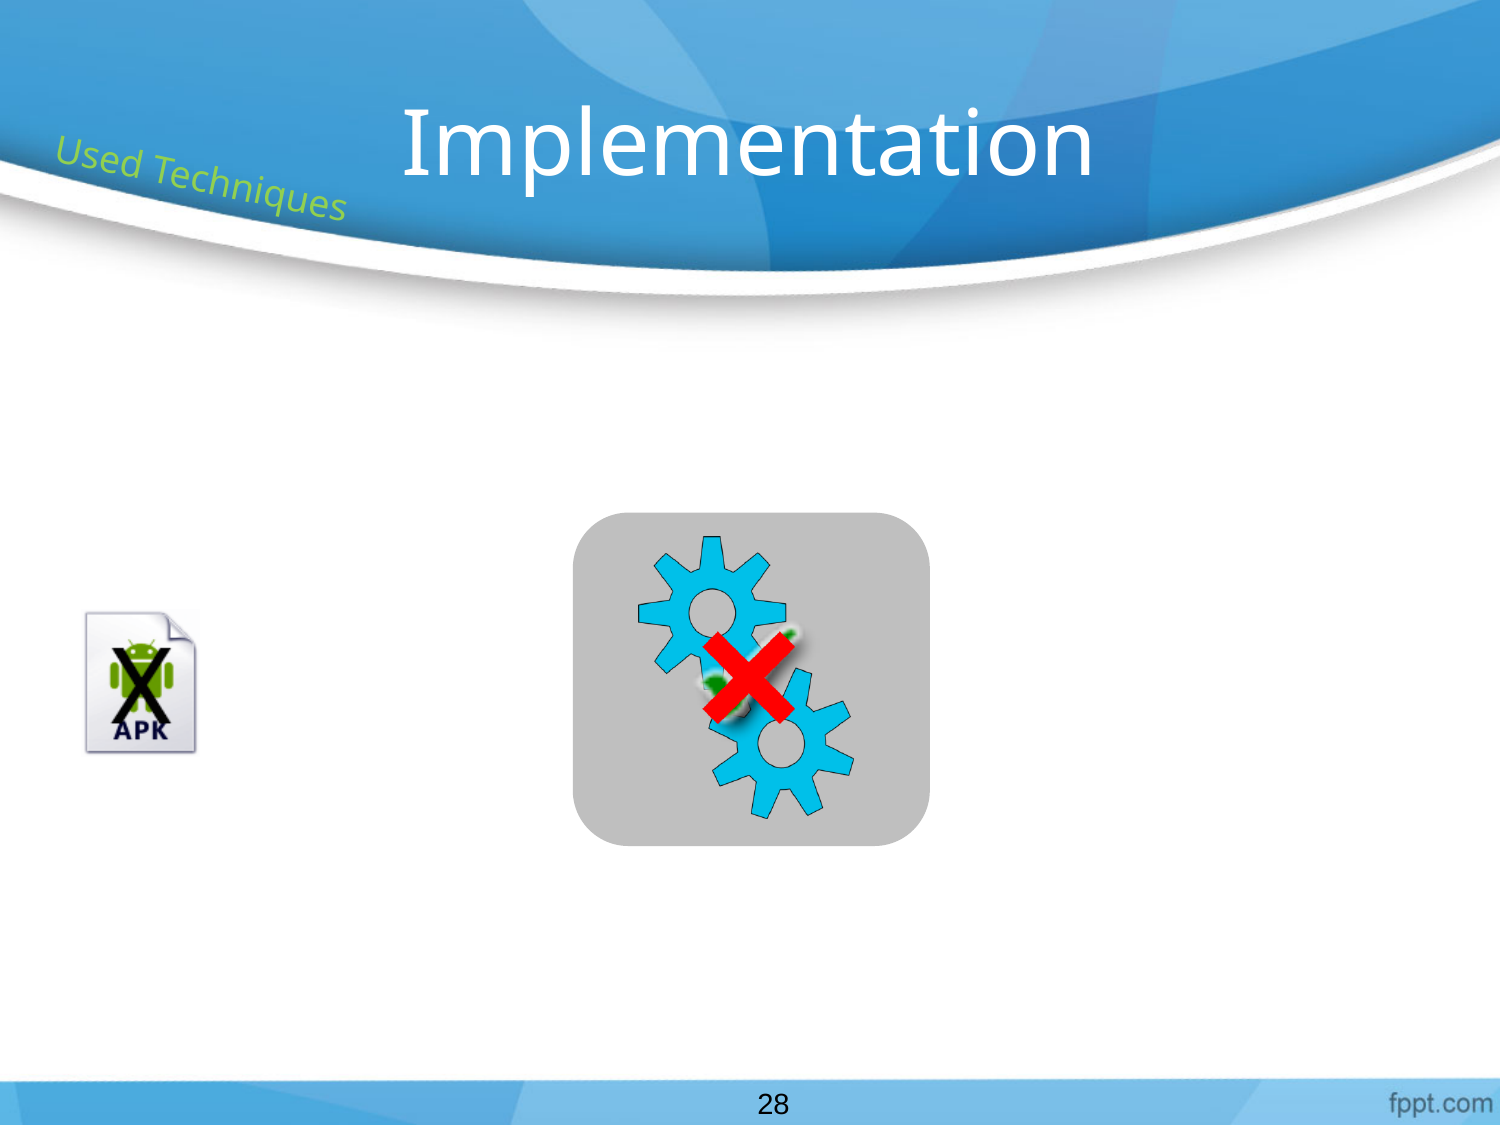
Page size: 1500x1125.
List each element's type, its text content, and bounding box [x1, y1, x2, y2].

text_box Used Techniques [35, 114, 369, 241]
title Implementation [75, 45, 1425, 233]
slide_number 28 [726, 1077, 805, 1125]
picture [0, 0, 1500, 1125]
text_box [572, 512, 931, 847]
